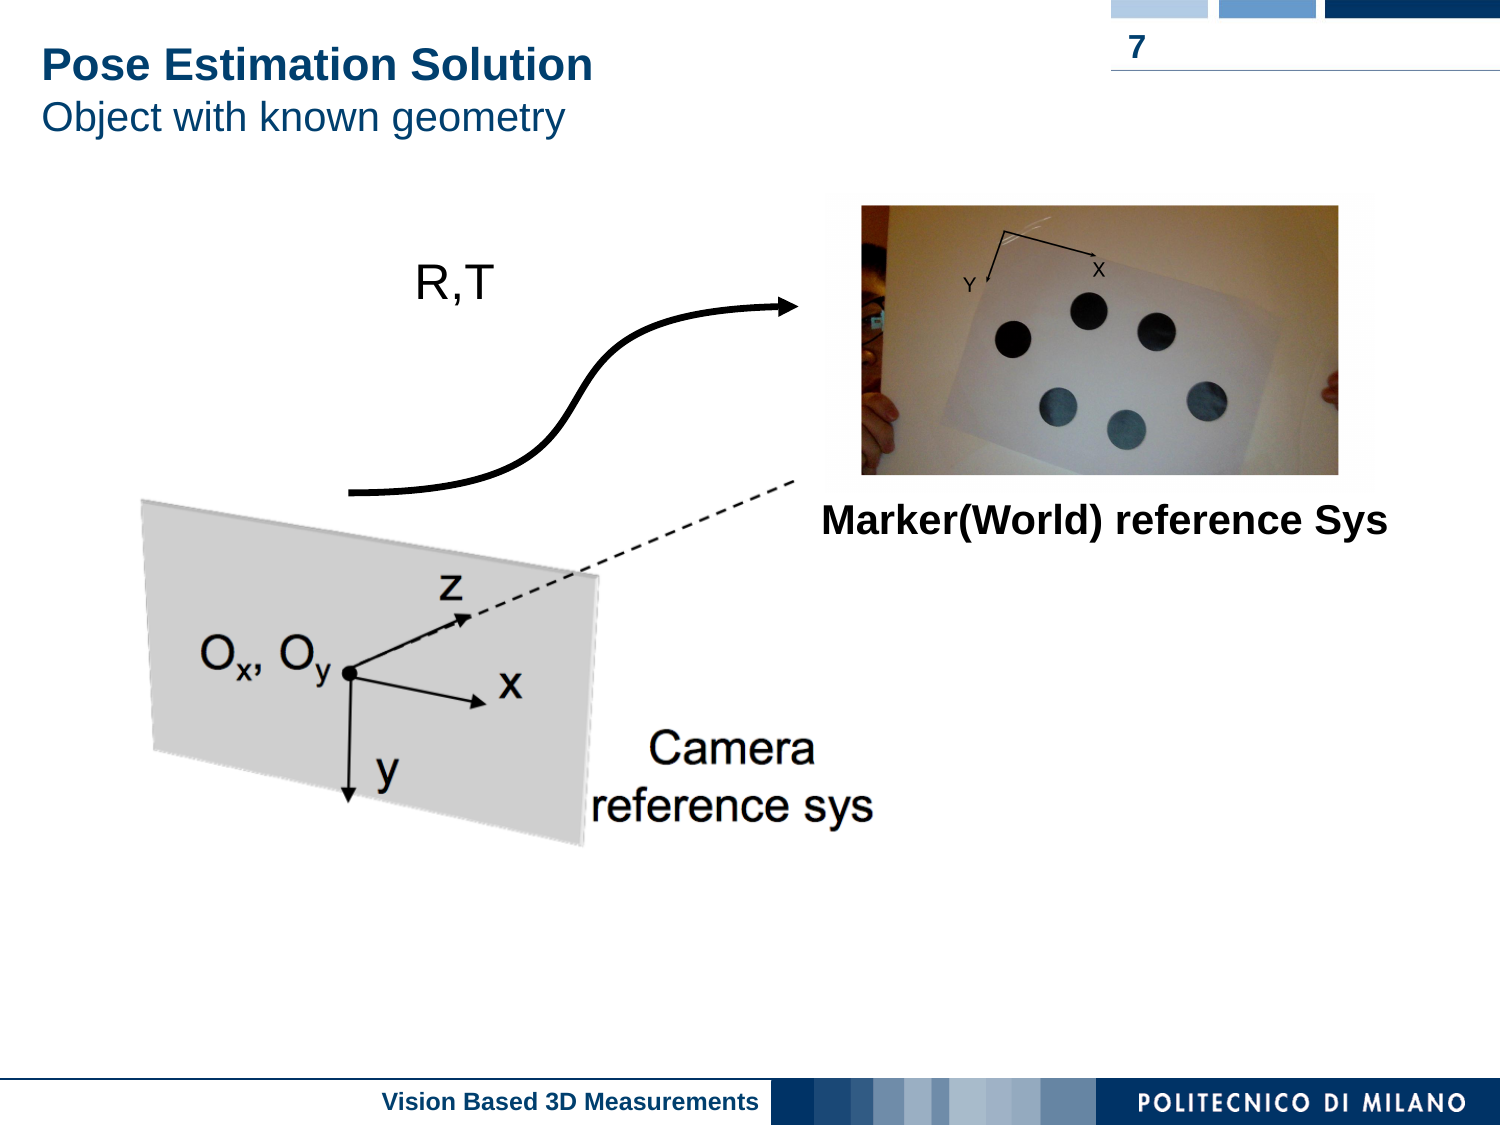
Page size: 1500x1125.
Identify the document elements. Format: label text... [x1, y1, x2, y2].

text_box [348, 306, 799, 494]
text_box Marker(World) reference Sys [914, 491, 1413, 566]
text_box R,T [345, 248, 564, 299]
title Pose Estimation Solution Object with known geometry [41, 34, 1200, 173]
picture [1103, 0, 1500, 74]
text_box [690, 137, 1412, 421]
picture [0, 1074, 1500, 1125]
picture [123, 193, 1375, 869]
slide_number 7 [1100, 24, 1324, 66]
